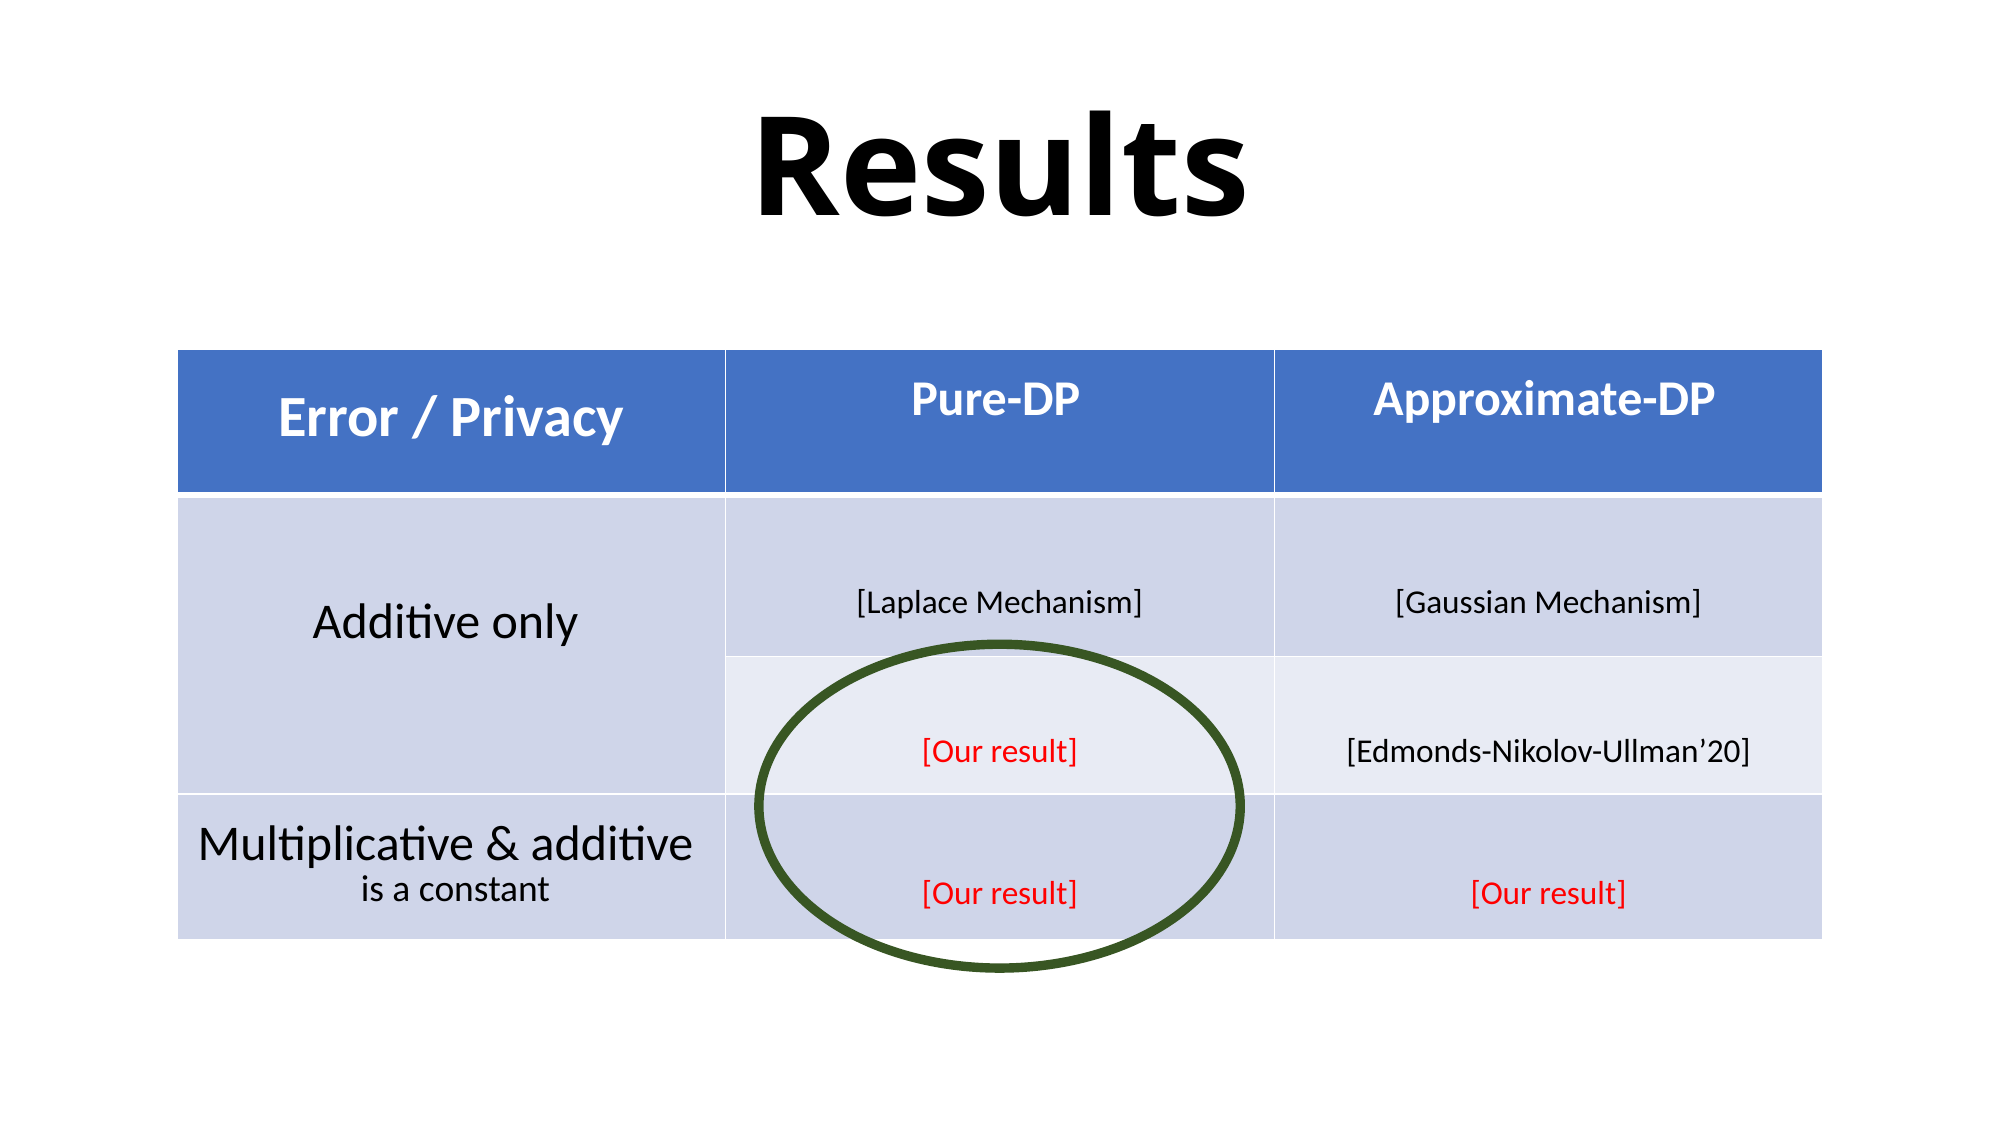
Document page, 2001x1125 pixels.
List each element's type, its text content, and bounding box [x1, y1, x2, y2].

text_box [757, 643, 1242, 970]
title Results [104, 68, 1895, 274]
